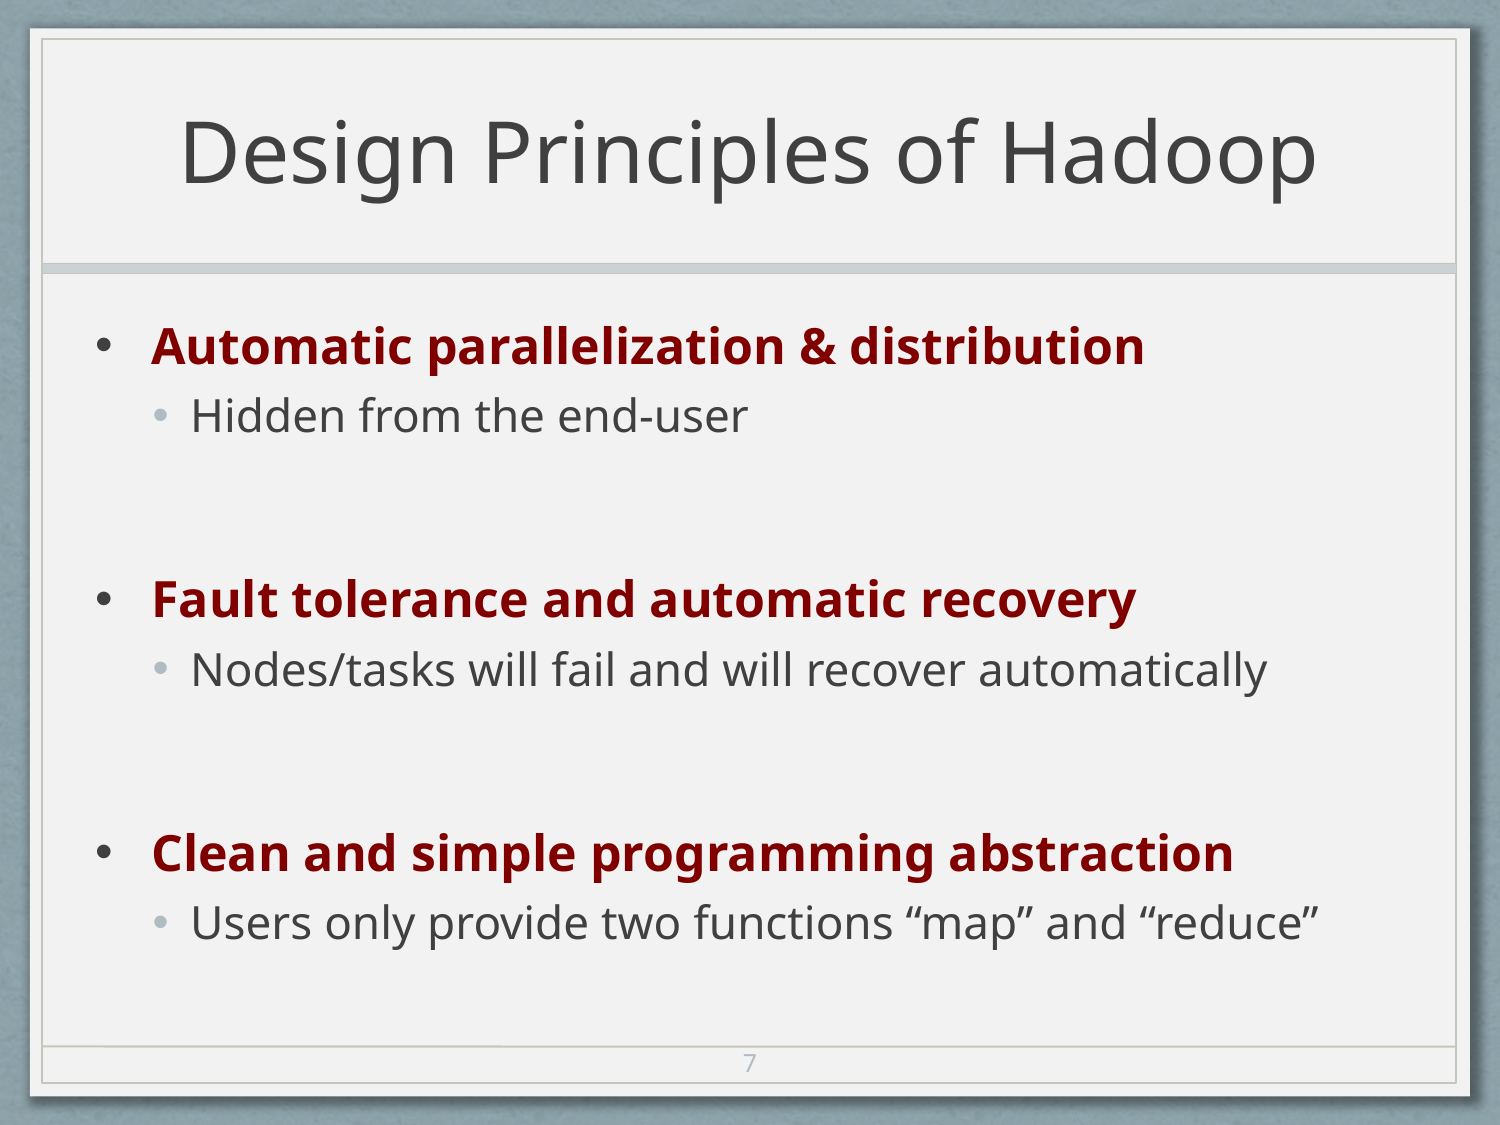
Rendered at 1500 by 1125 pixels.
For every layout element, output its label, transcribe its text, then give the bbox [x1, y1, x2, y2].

slide_number 7 [687, 1042, 813, 1088]
list Automatic parallelization & distribution Hidden from the end-user Fault tolerance and automatic recovery Nodes/tasks will fail and will recover automatically Clean and simple programming abstraction Users only provide two functions “map” and “reduce” [80, 306, 1413, 995]
title Design Principles of Hadoop [147, 40, 1353, 260]
